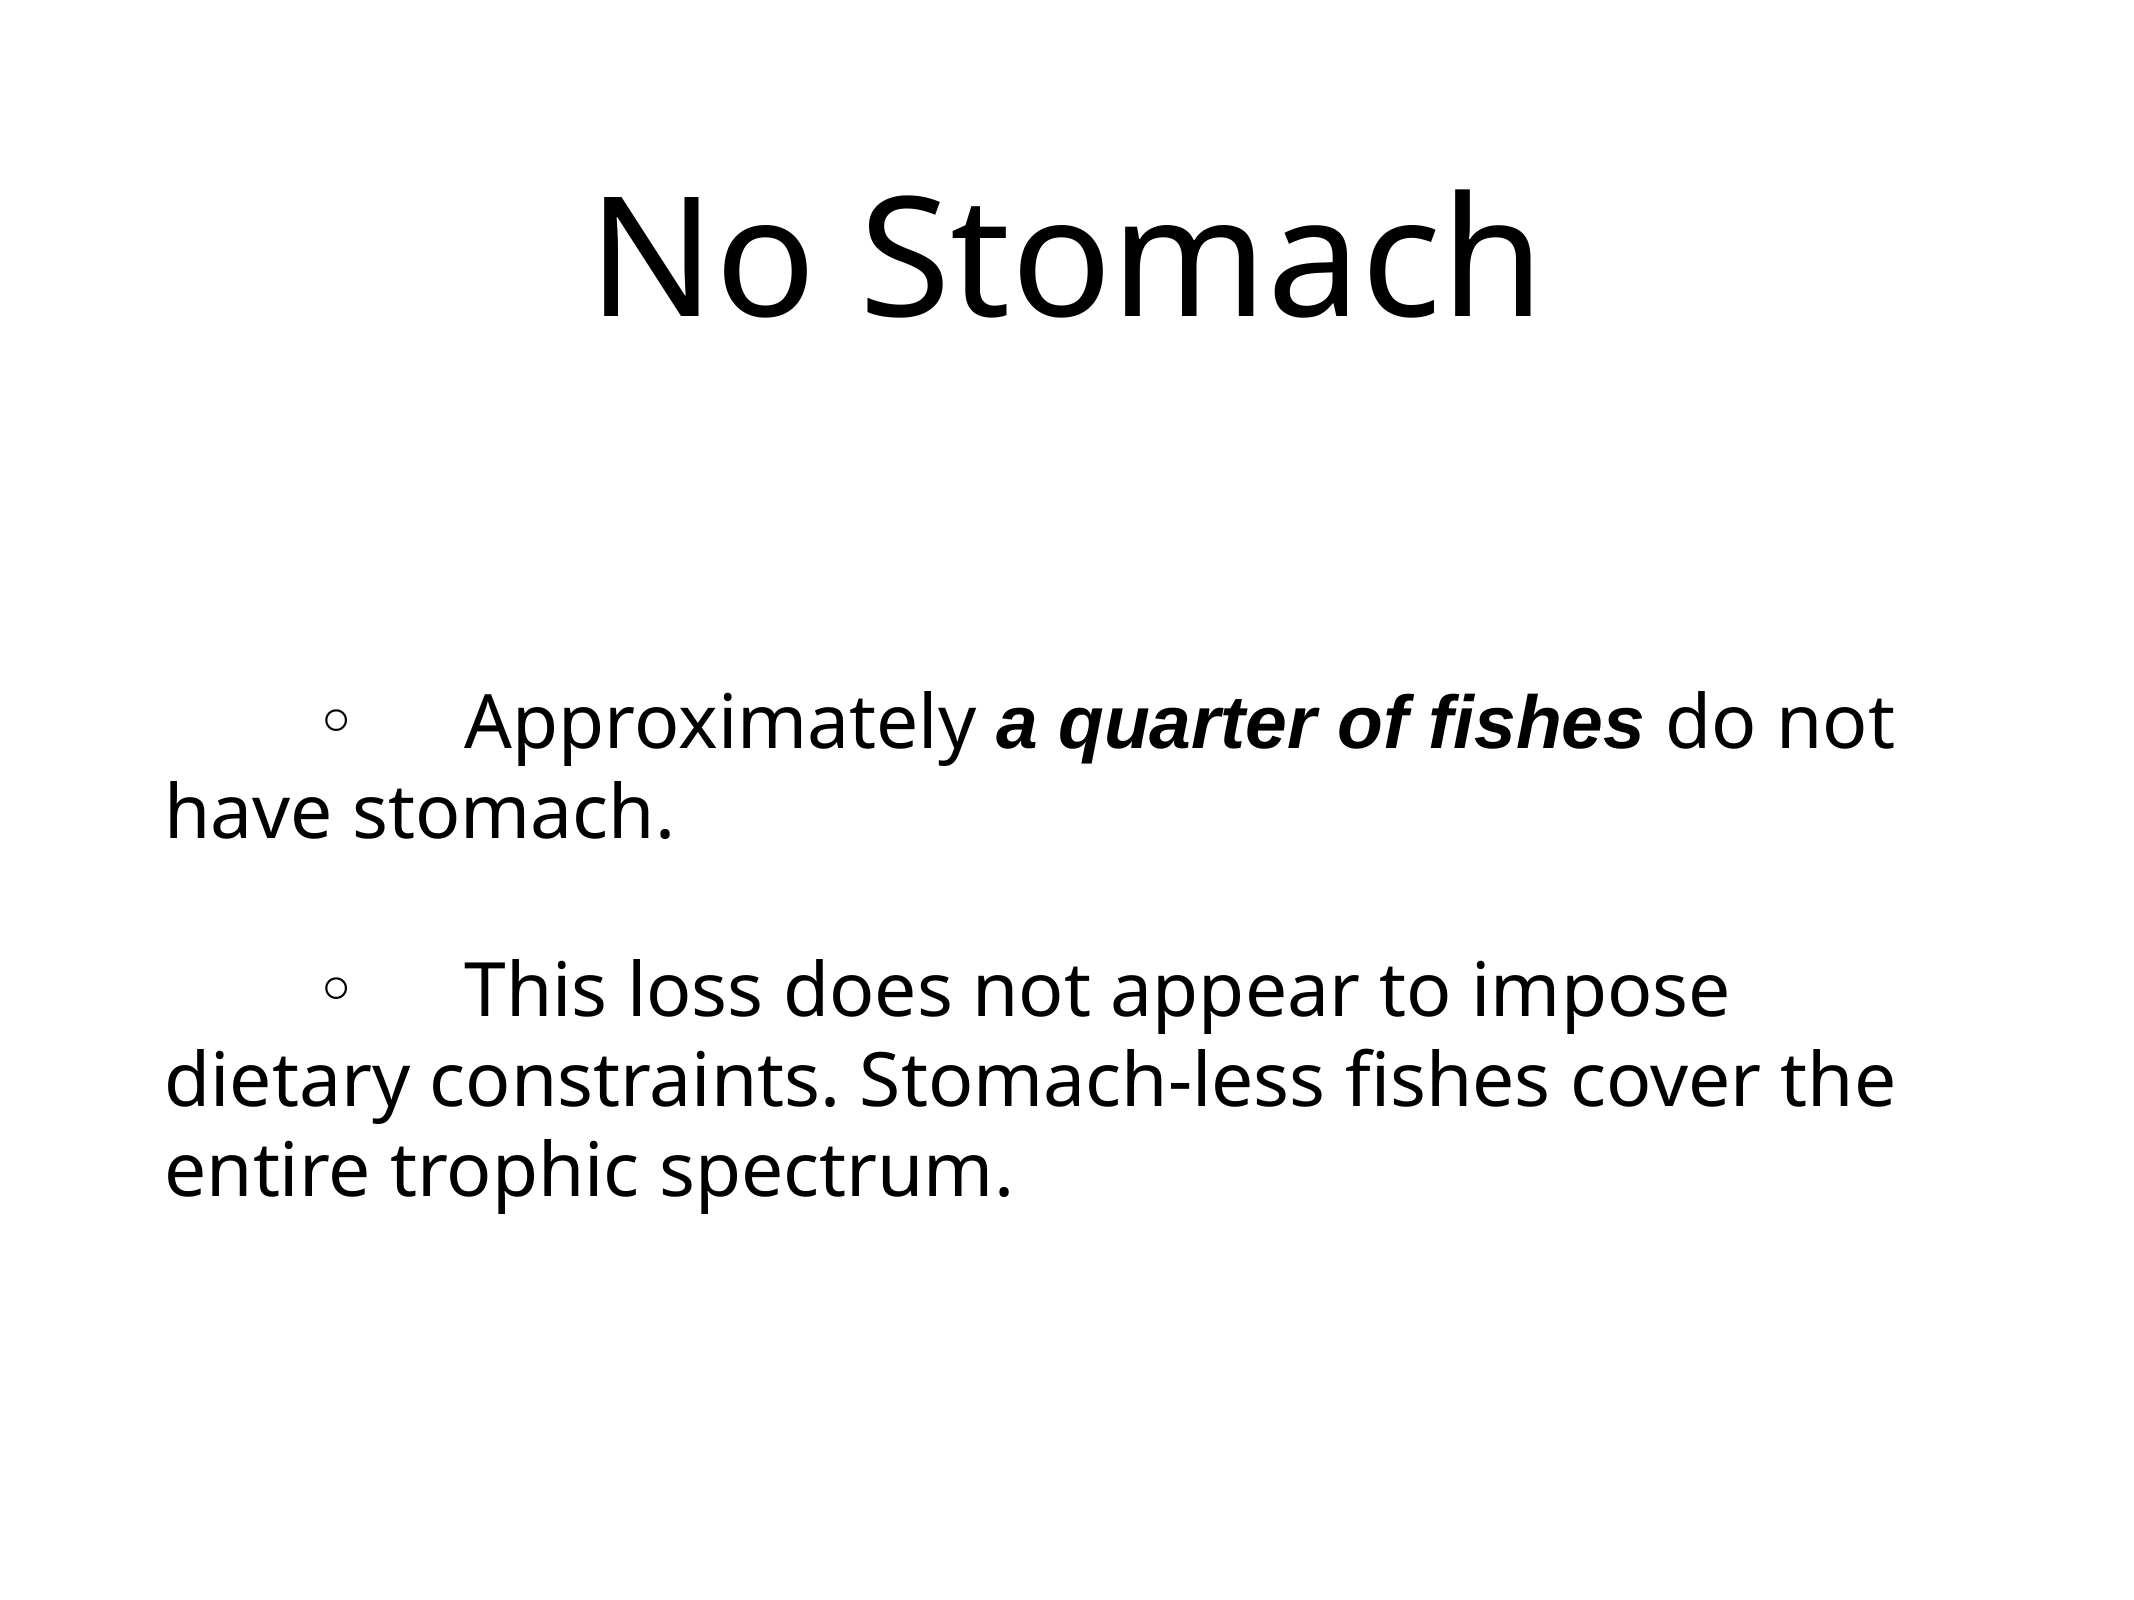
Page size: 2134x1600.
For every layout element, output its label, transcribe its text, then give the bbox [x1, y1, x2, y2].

title No Stomach [155, 72, 1978, 426]
list ◦ Approximately a quarter of fishes do not have stomach. ◦ This loss does not appear to impose dietary constraints. Stomach-less fishes cover the entire trophic spectrum. [155, 426, 1978, 1459]
